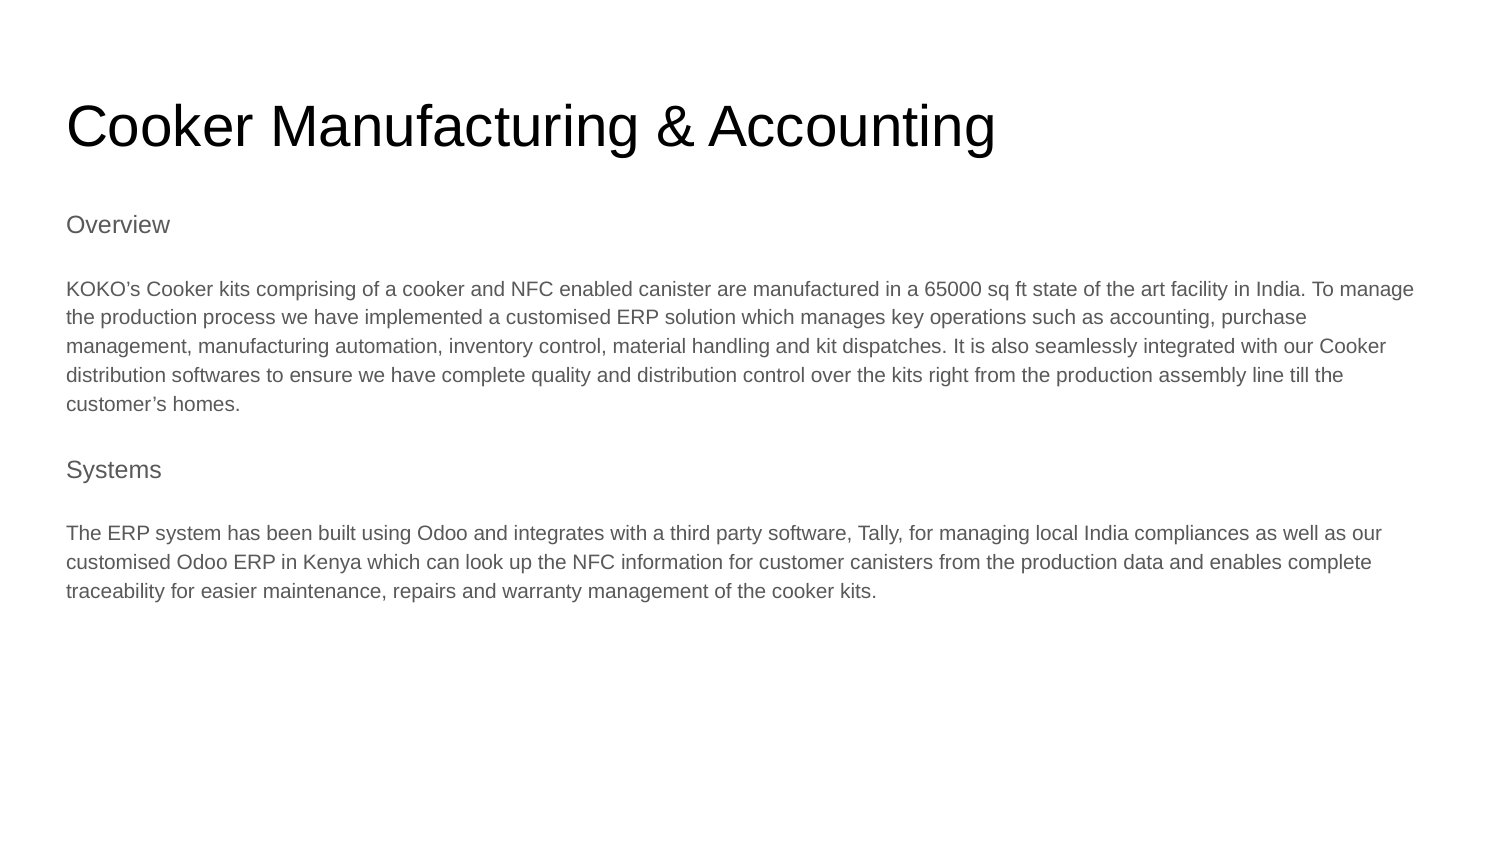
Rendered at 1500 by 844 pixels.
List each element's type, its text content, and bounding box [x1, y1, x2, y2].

list Overview KOKO’s Cooker kits comprising of a cooker and NFC enabled canister are manufactured in a 65000 sq ft state of the art facility in India. To manage the production process we have implemented a customised ERP solution which manages key operations such as accounting, purchase management, manufacturing automation, inventory control, material handling and kit dispatches. It is also seamlessly integrated with our Cooker distribution softwares to ensure we have complete quality and distribution control over the kits right from the production assembly line till the customer’s homes. Systems The ERP system has been built using Odoo and integrates with a third party software, Tally, for managing local India compliances as well as our customised Odoo ERP in Kenya which can look up the NFC information for customer canisters from the production data and enables complete traceability for easier maintenance, repairs and warranty management of the cooker kits. [51, 189, 1449, 750]
title Cooker Manufacturing & Accounting [51, 72, 1449, 167]
